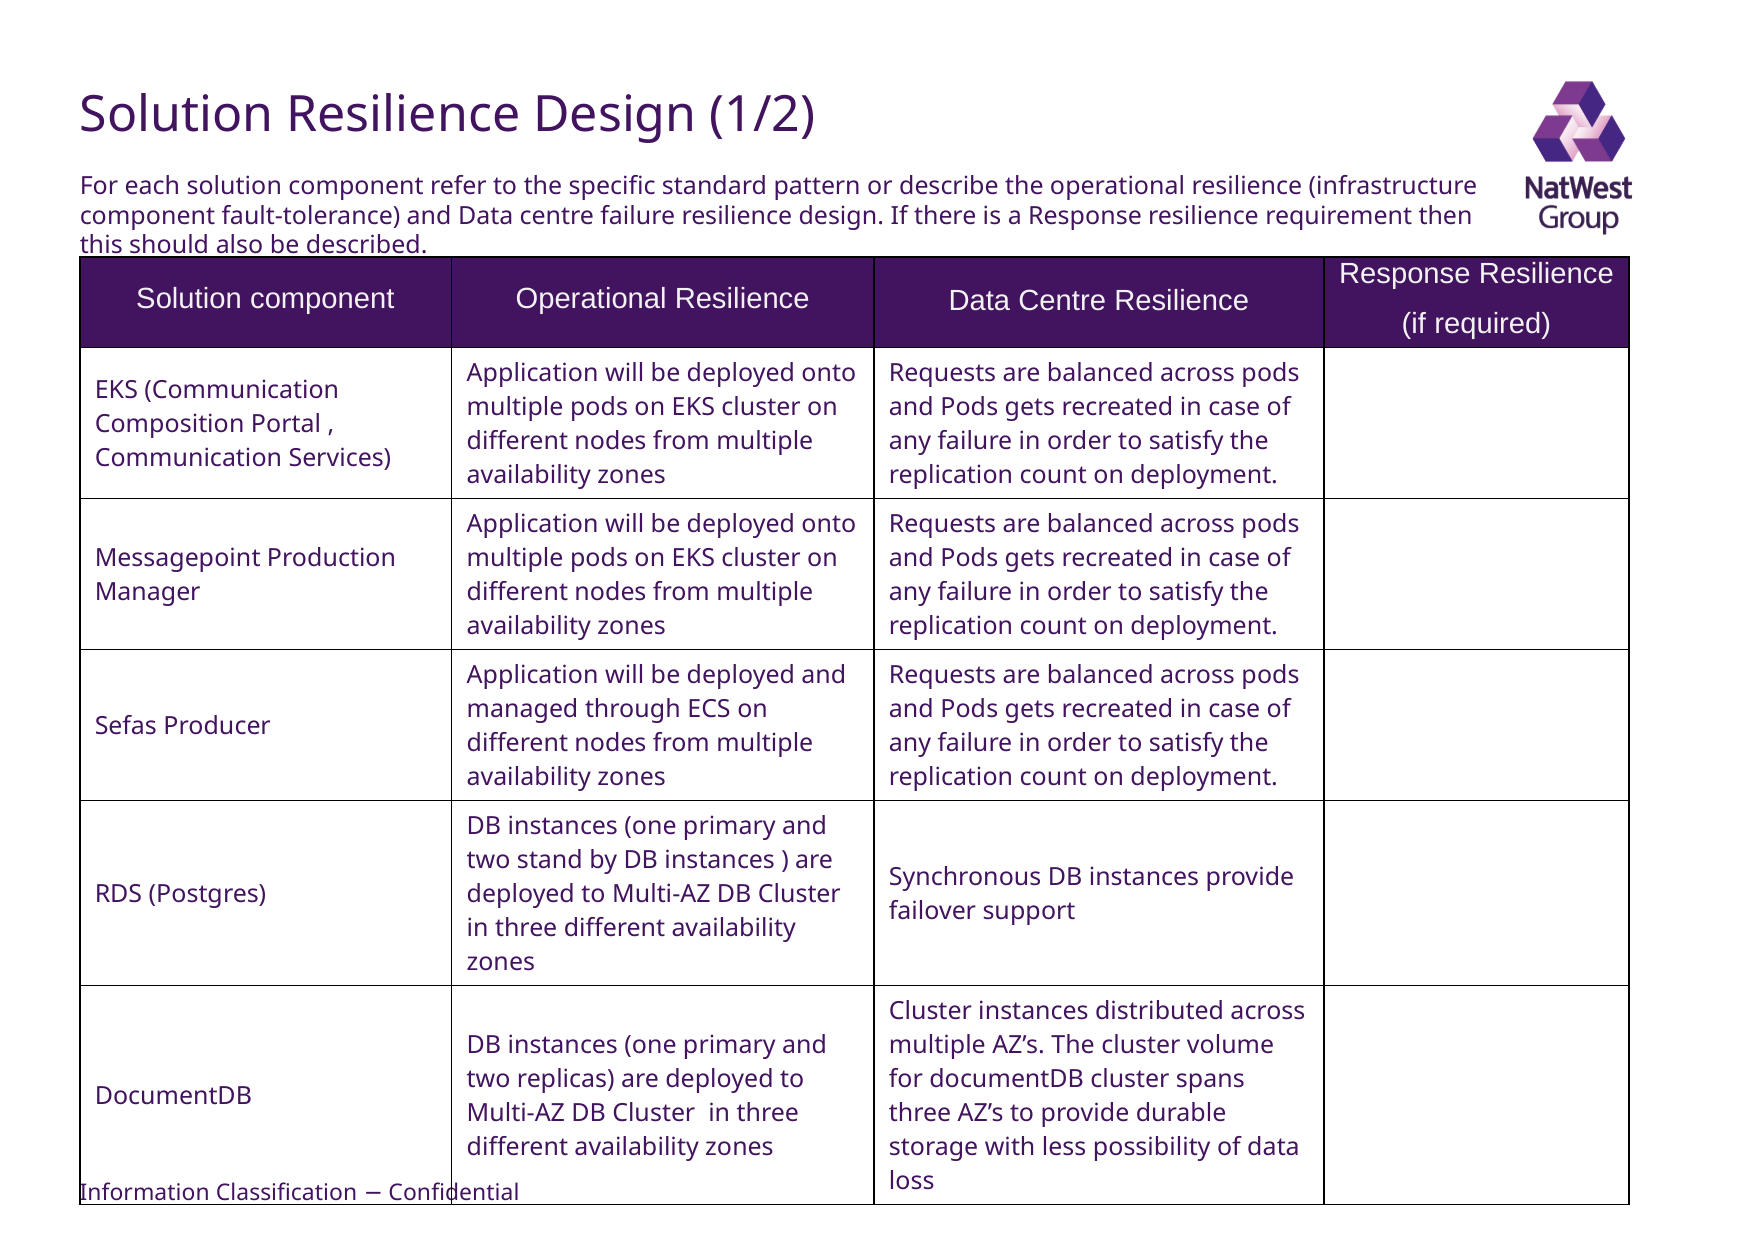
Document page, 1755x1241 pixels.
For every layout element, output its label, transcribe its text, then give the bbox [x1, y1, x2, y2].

title Solution Resilience Design (1/2) [79, 81, 1486, 170]
table_cell DB instances (one primary and two replicas) are deployed to Multi-AZ DB Cluster in three different availability zones [452, 986, 873, 1204]
table_cell Synchronous DB instances provide failover support [875, 801, 1323, 985]
table_cell Sefas Producer [81, 650, 451, 800]
table_cell RDS (Postgres) [81, 801, 451, 985]
picture [0, 0, 1755, 1241]
table_cell Requests are balanced across pods and Pods gets recreated in case of any failure in order to satisfy the replication count on deployment. [875, 348, 1323, 498]
table_cell Cluster instances distributed across multiple AZ’s. The cluster volume for documentDB cluster spans three AZ’s to provide durable storage with less possibility of data loss [875, 986, 1323, 1204]
table_cell [1325, 348, 1628, 498]
table_cell Requests are balanced across pods and Pods gets recreated in case of any failure in order to satisfy the replication count on deployment. [875, 499, 1323, 649]
table_cell Application will be deployed onto multiple pods on EKS cluster on different nodes from multiple availability zones [452, 499, 873, 649]
list For each solution component refer to the specific standard pattern or describe the operational resilience (infrastructure component fault-tolerance) and Data centre failure resilience design. If there is a Response resilience requirement then this should also be described. [79, 169, 1508, 256]
table_cell [1325, 650, 1628, 800]
table_cell [1325, 499, 1628, 649]
table_header Data Centre Resilience [875, 258, 1323, 347]
table_cell [1325, 986, 1628, 1204]
table_cell DB instances (one primary and two stand by DB instances ) are deployed to Multi-AZ DB Cluster in three different availability zones [452, 801, 873, 985]
table_header Response Resilience (if required) [1325, 258, 1628, 347]
table_header Solution component [81, 258, 451, 347]
table_cell Application will be deployed and managed through ECS on different nodes from multiple availability zones [452, 650, 873, 800]
table_cell Application will be deployed onto multiple pods on EKS cluster on different nodes from multiple availability zones [452, 348, 873, 498]
table_cell DocumentDB [81, 986, 451, 1204]
table_cell Messagepoint Production Manager [81, 499, 451, 649]
table_cell Requests are balanced across pods and Pods gets recreated in case of any failure in order to satisfy the replication count on deployment. [875, 650, 1323, 800]
table_header Operational Resilience [452, 258, 873, 347]
table_cell [1325, 801, 1628, 985]
table_cell EKS (Communication Composition Portal , Communication Services) [81, 348, 451, 498]
